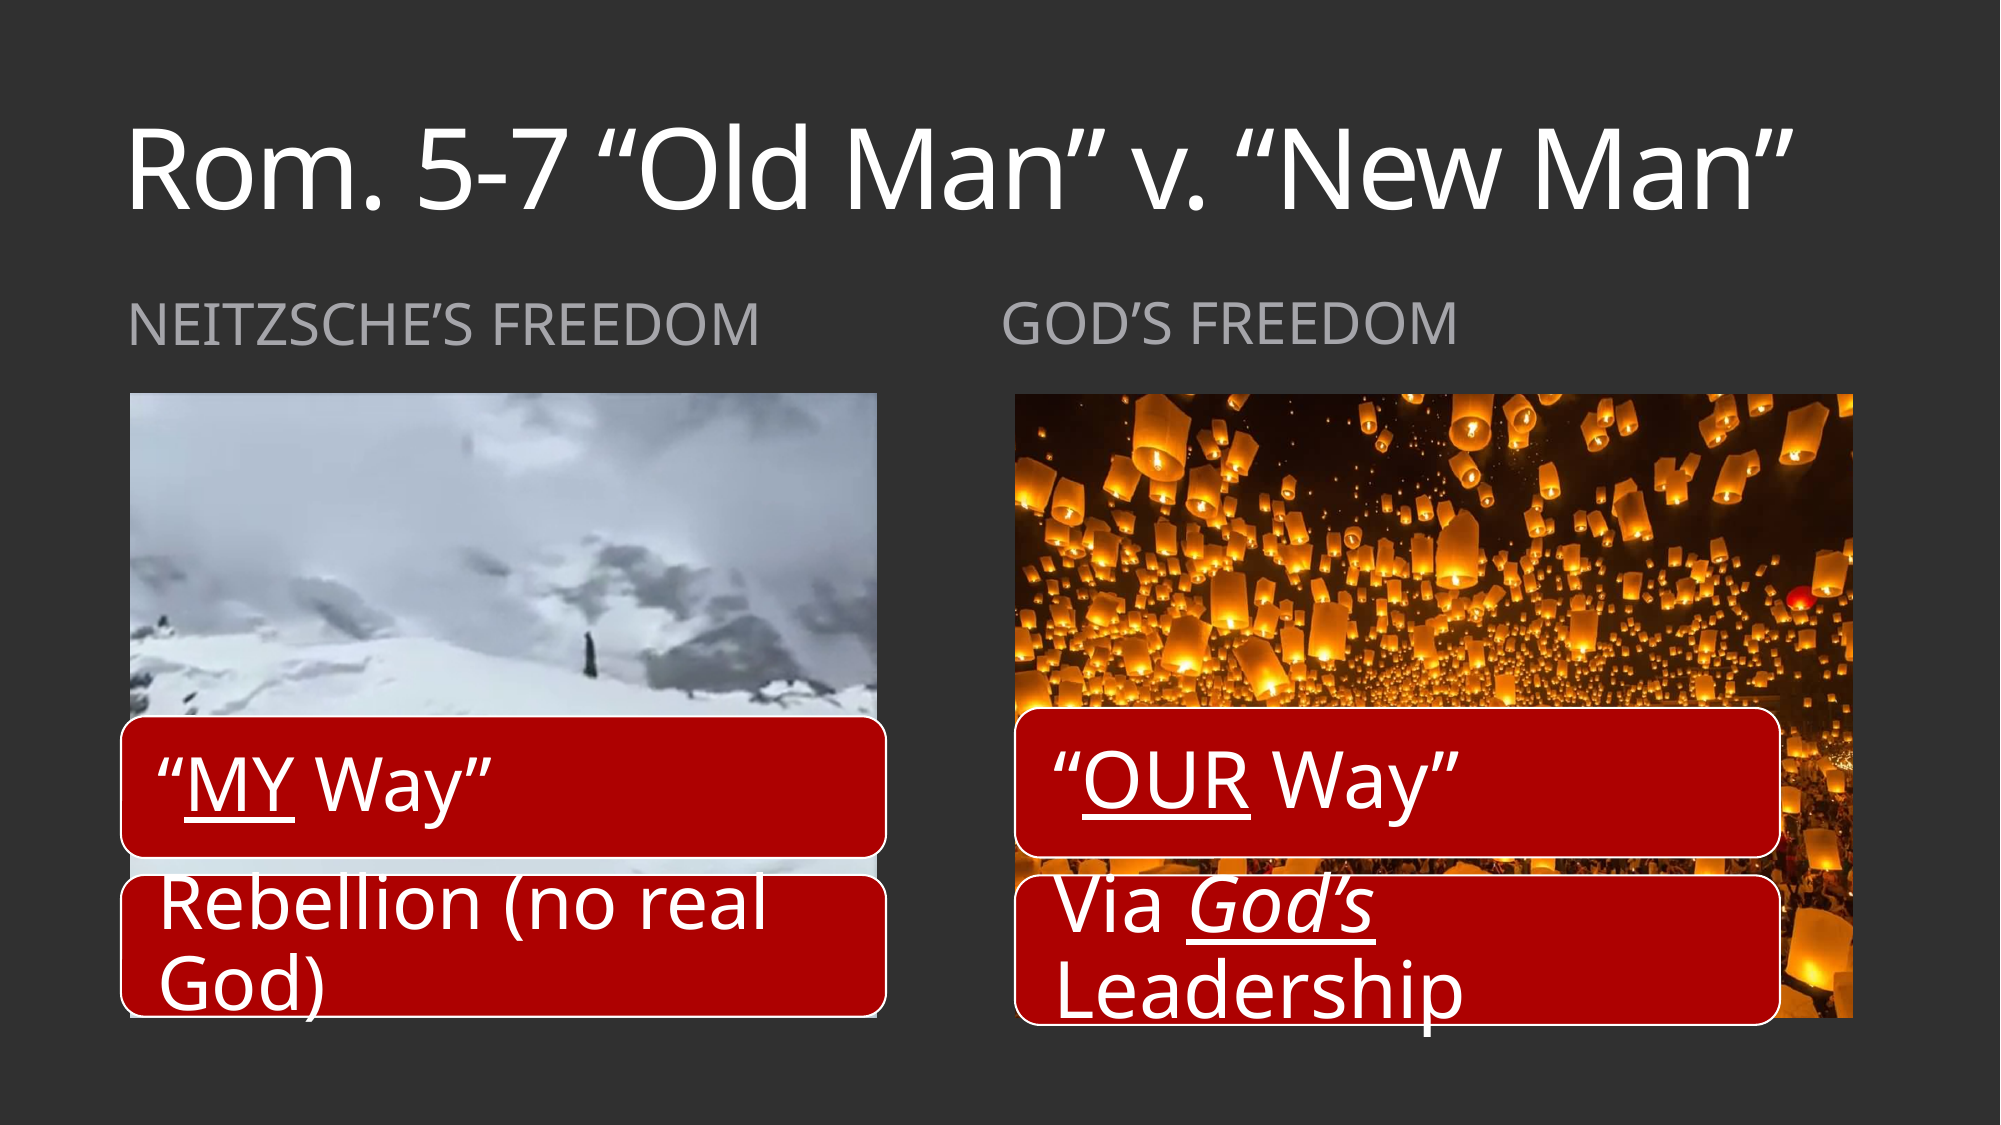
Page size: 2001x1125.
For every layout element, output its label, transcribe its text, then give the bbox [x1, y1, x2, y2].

list Neitzsche’s Freedom [111, 267, 877, 387]
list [130, 393, 877, 705]
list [1014, 393, 1854, 1018]
list God’s Freedom [985, 267, 1751, 387]
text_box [120, 705, 887, 1028]
title Rom. 5-7 “Old Man” v. “New Man” [107, 81, 1875, 268]
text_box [1014, 705, 1781, 1028]
